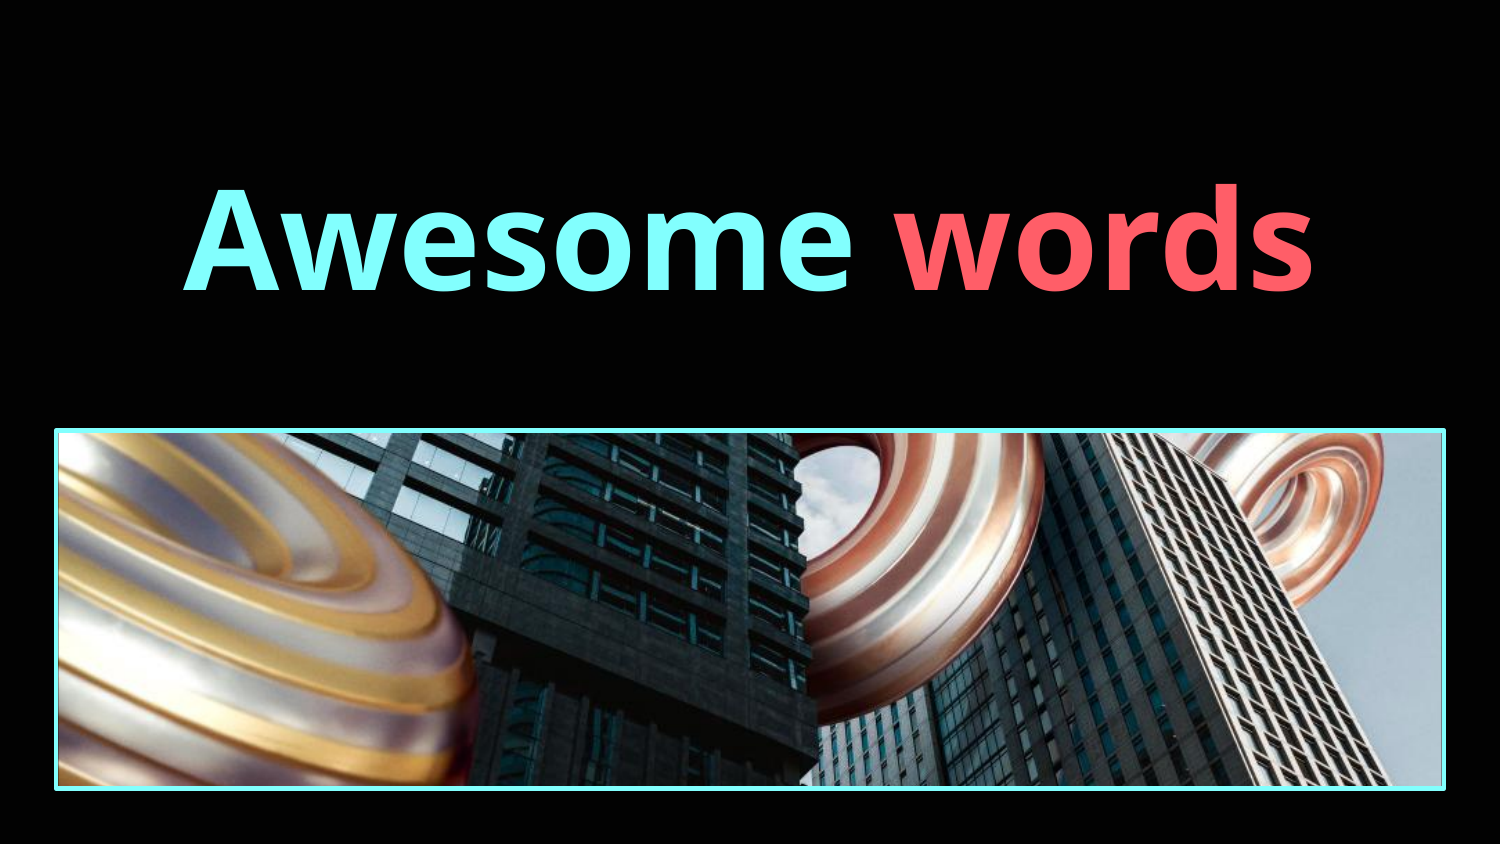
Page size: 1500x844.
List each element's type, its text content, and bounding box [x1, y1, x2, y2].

picture [58, 432, 1442, 787]
title Awesome words [137, 146, 1363, 323]
